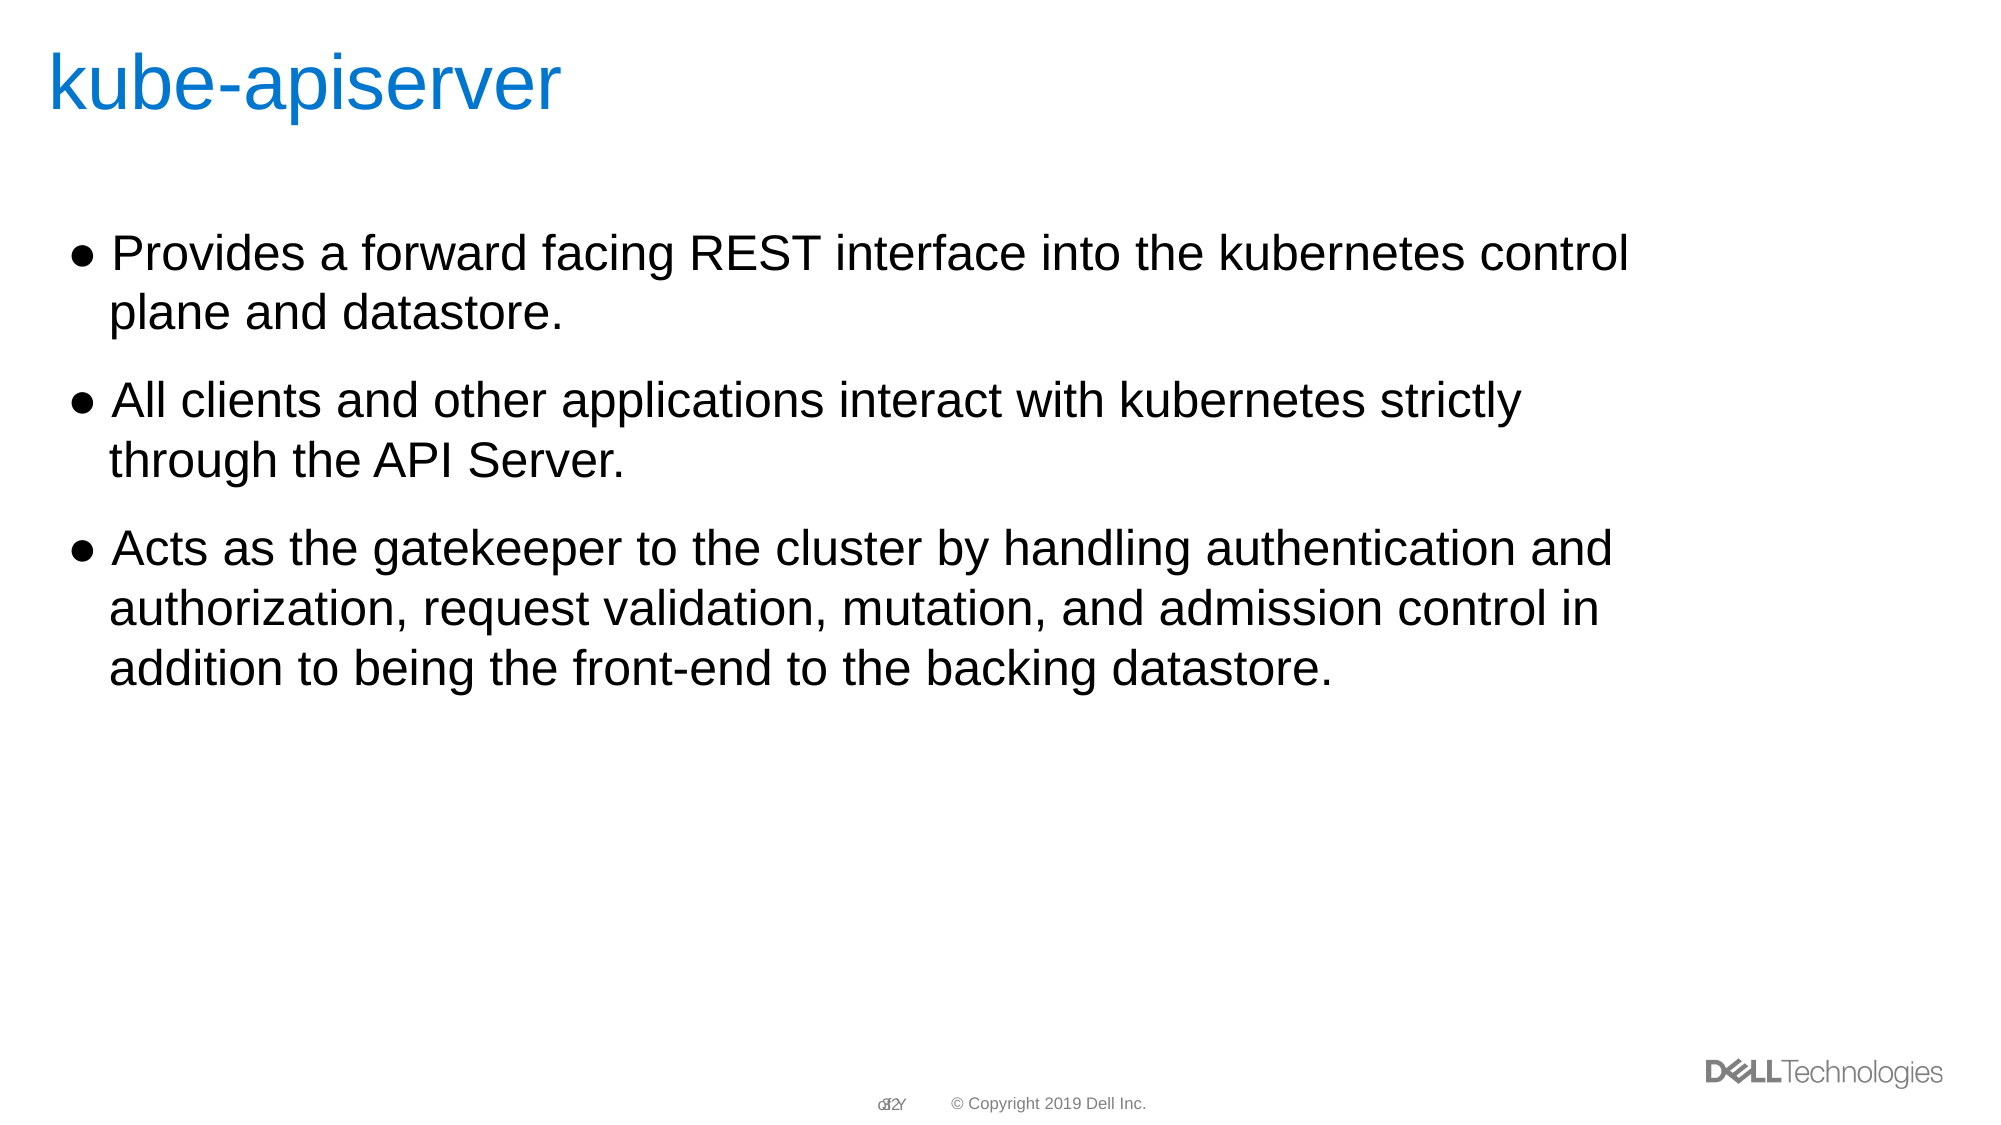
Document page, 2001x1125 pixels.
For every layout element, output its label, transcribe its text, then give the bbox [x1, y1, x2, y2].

title kube-apiserver [48, 42, 1924, 200]
text_box ● Provides a forward facing REST interface into the kubernetes control plane and datastore. ● All clients and other applications interact with kubernetes strictly through the API Server. ● Acts as the gatekeeper to the cluster by handling authentication and authorization, request validation, mutation, and admission control in addition to being the front-end to the backing datastore. [47, 200, 1975, 925]
picture [1706, 1058, 1943, 1089]
